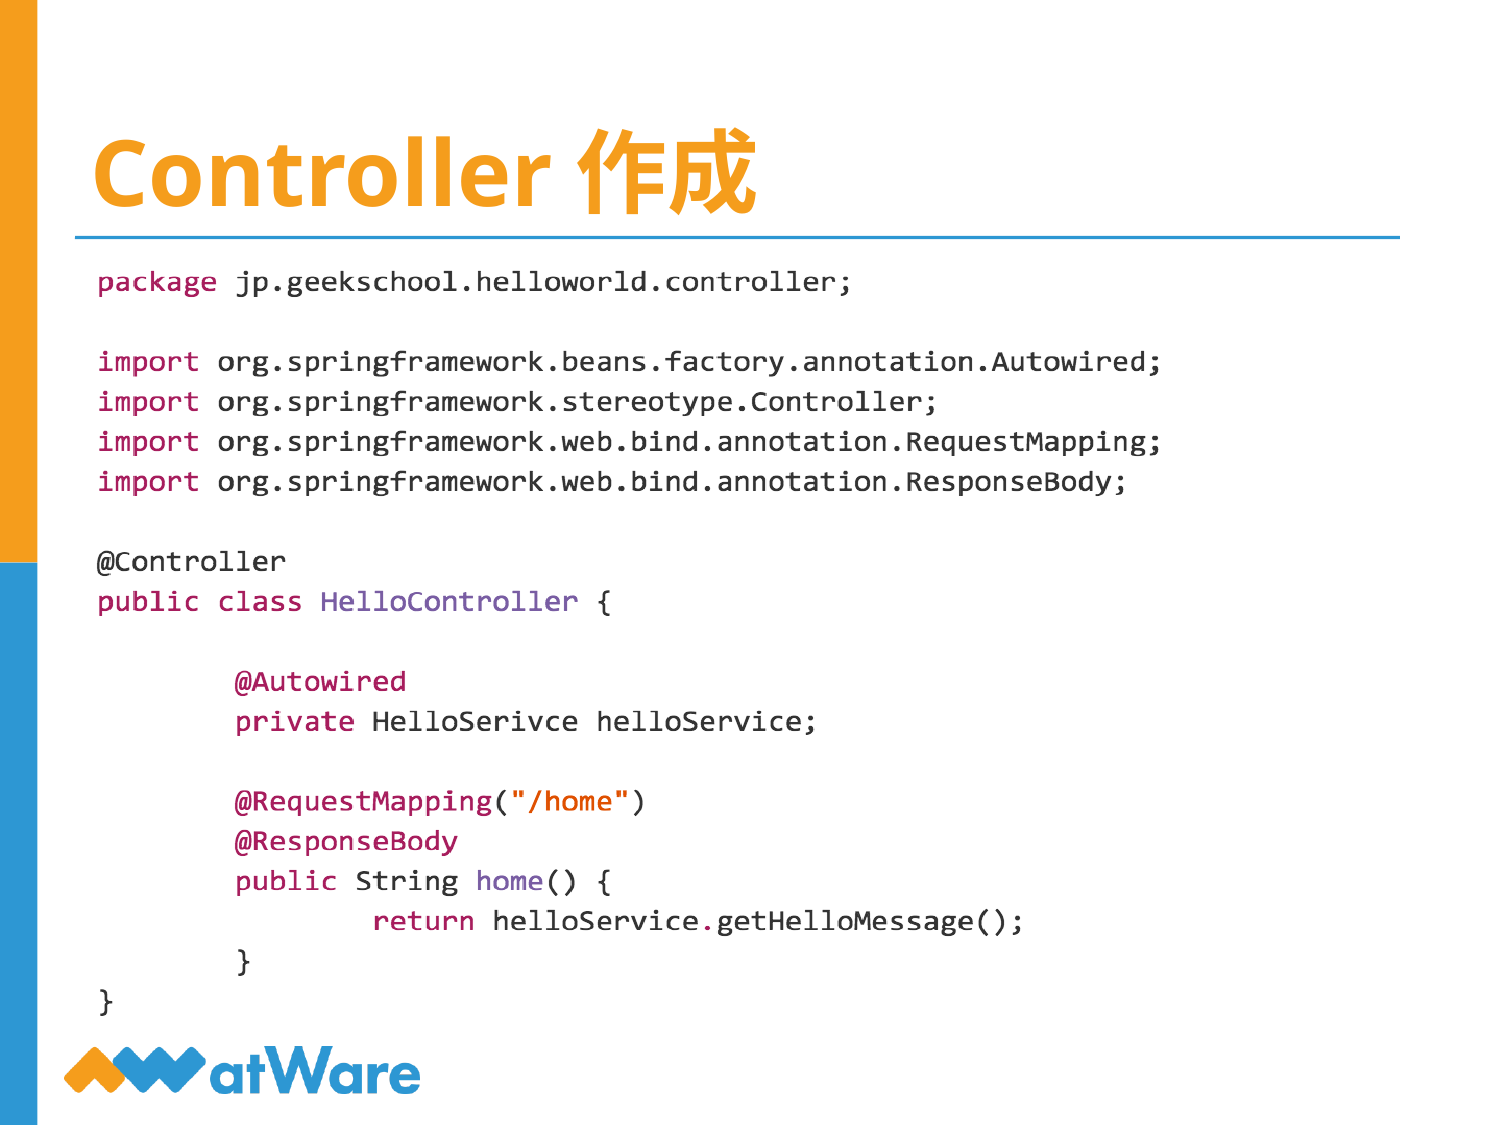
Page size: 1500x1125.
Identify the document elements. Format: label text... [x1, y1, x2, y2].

picture [64, 1046, 420, 1094]
picture [86, 258, 1179, 1027]
title Controller作成 [75, 45, 1425, 233]
